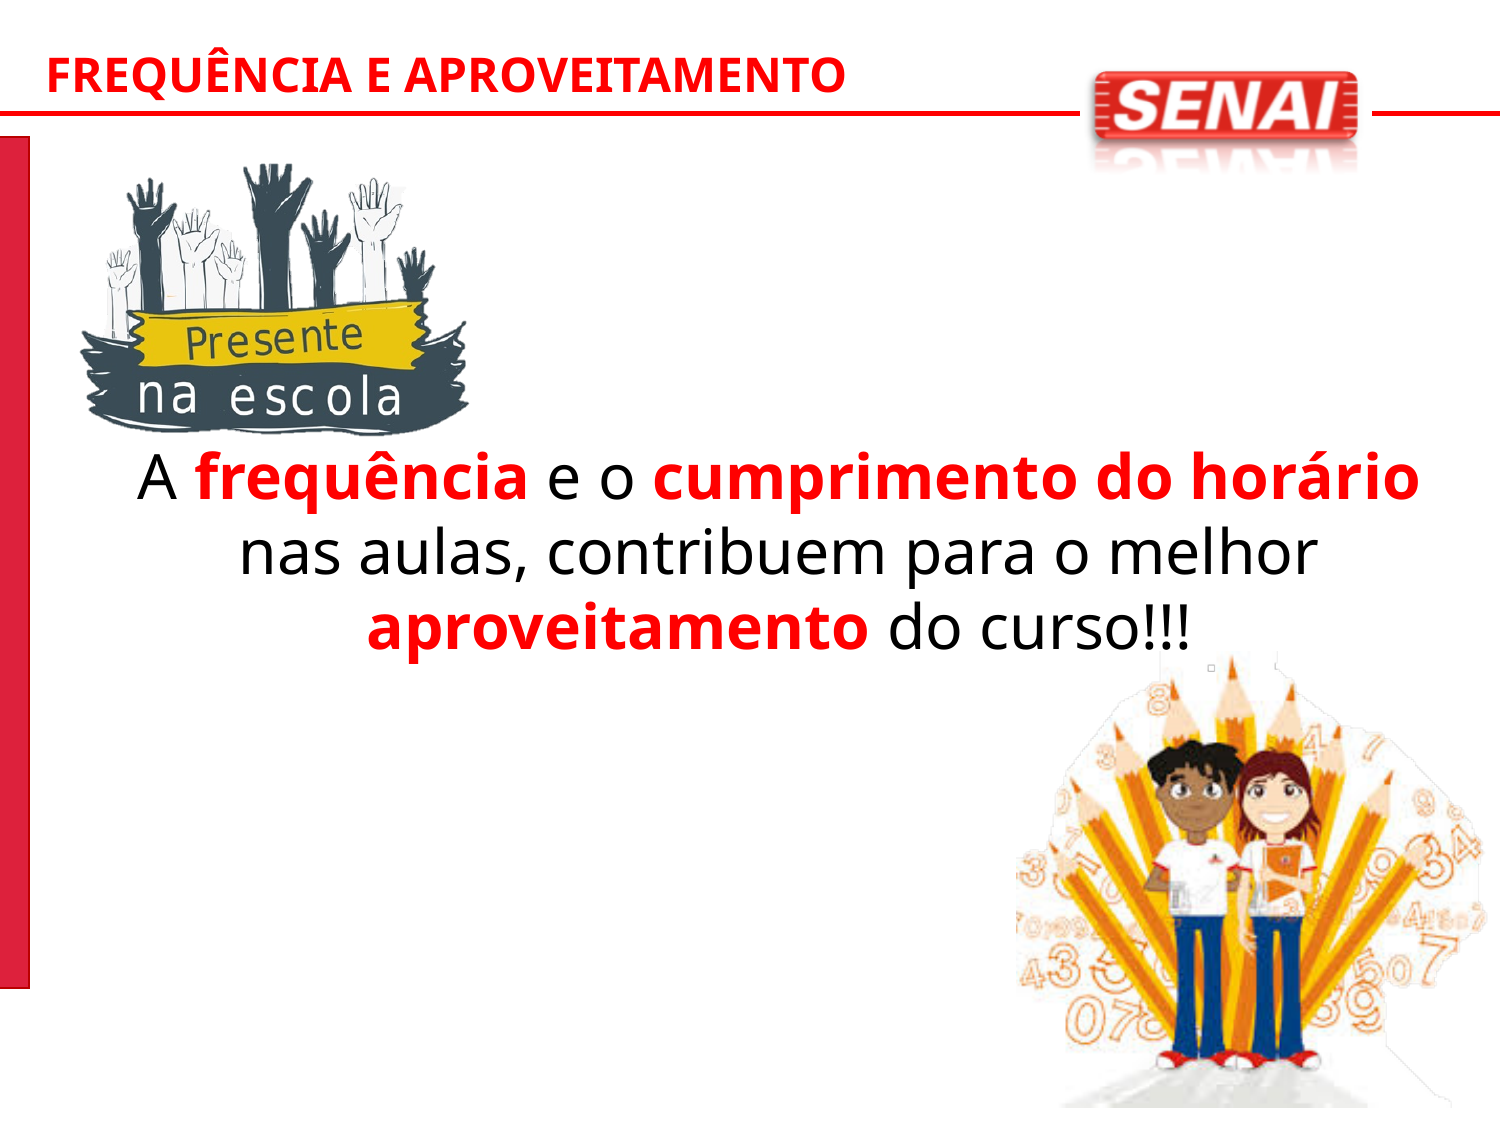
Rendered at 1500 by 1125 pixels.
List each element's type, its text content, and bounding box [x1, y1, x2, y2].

text_box [0, 136, 30, 989]
picture [1, 131, 564, 453]
picture [1016, 651, 1500, 1108]
text_box A frequência e o cumprimento do horário nas aulas, contribuem para o melhor aproveitamento do curso!!! [88, 429, 1471, 670]
picture [1080, 60, 1372, 186]
text_box FREQUÊNCIA E APROVEITAMENTO [13, 18, 864, 114]
